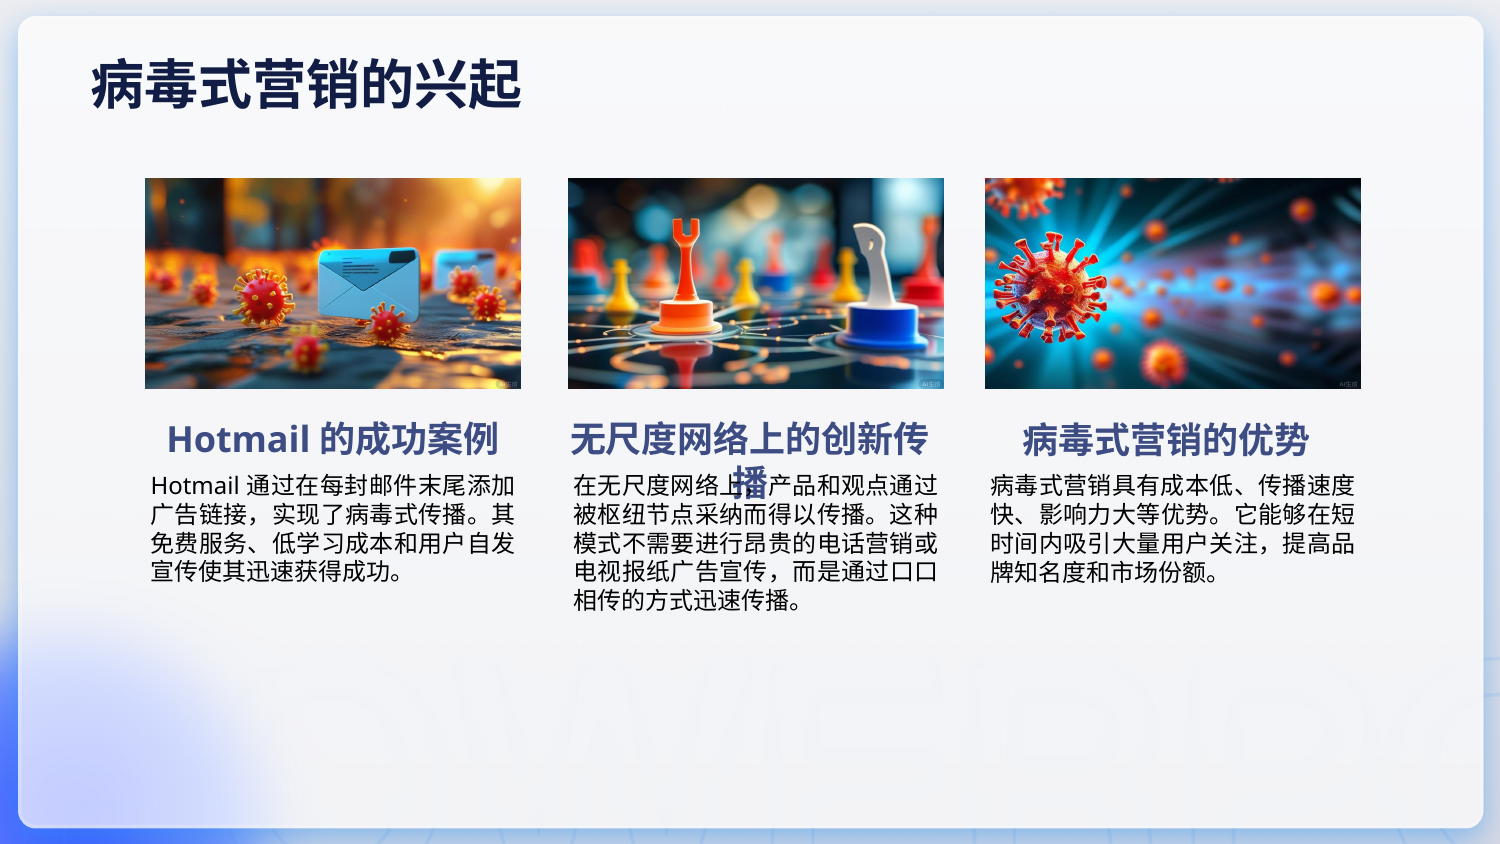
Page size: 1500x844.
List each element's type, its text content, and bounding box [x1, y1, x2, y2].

text_box Hotmail的成功案例 [128, 401, 537, 476]
text_box 无尺度网络上的创新传播 [546, 401, 954, 519]
text_box 病毒式营销具有成本低、传播速度快、影响力大等优势。它能够在短时间内吸引大量用户关注，提高品牌知名度和市场份额。 [974, 455, 1371, 602]
picture [0, 0, 1500, 844]
text_box 在无尺度网络上，产品和观点通过被枢纽节点采纳而得以传播。这种模式不需要进行昂贵的电话营销或电视报纸广告宣传，而是通过口口相传的方式迅速传播。 [557, 455, 954, 631]
text_box Hotmail通过在每封邮件末尾添加广告链接，实现了病毒式传播。其免费服务、低学习成本和用户自发宣传使其迅速获得成功。 [134, 454, 531, 602]
text_box 病毒式营销的优势 [963, 401, 1371, 476]
text_box 病毒式营销的兴起 [74, 27, 1408, 132]
